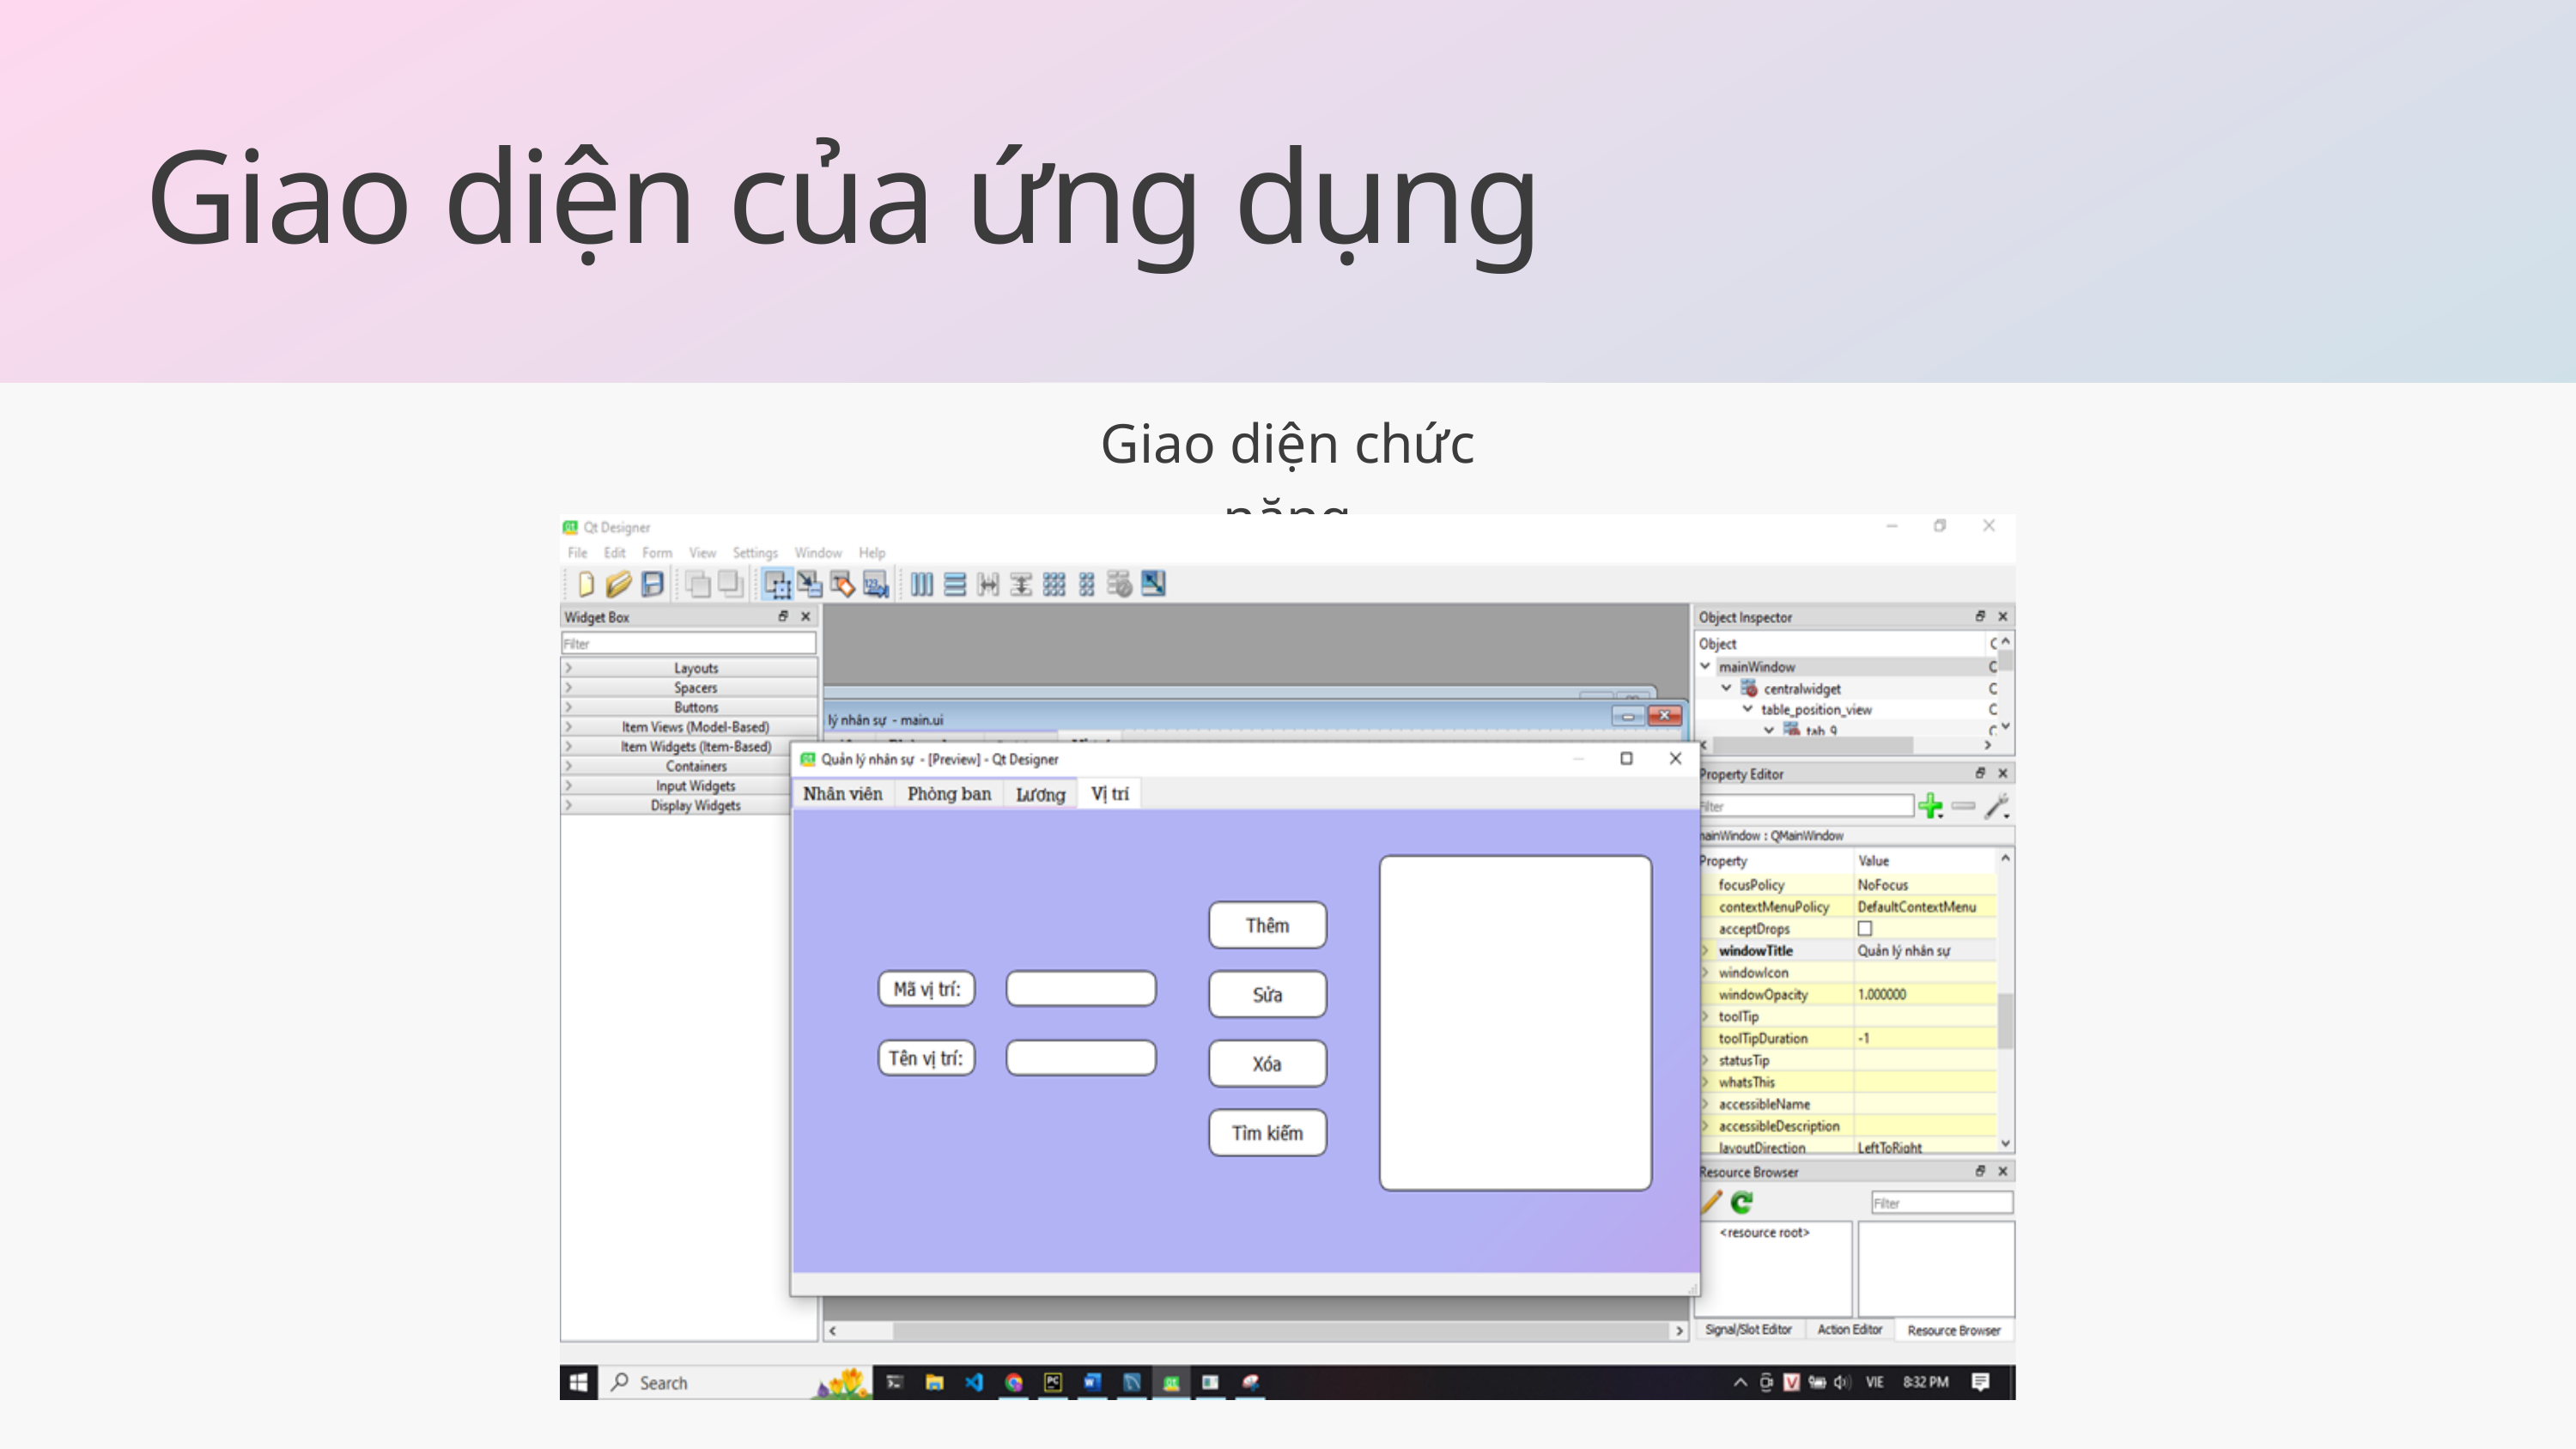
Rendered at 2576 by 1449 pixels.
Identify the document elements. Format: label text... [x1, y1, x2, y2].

text_box Giao diện của ứng dụng [144, 114, 1599, 270]
text_box [560, 514, 2016, 1400]
text_box [0, 0, 2576, 383]
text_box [1019, 382, 1557, 601]
